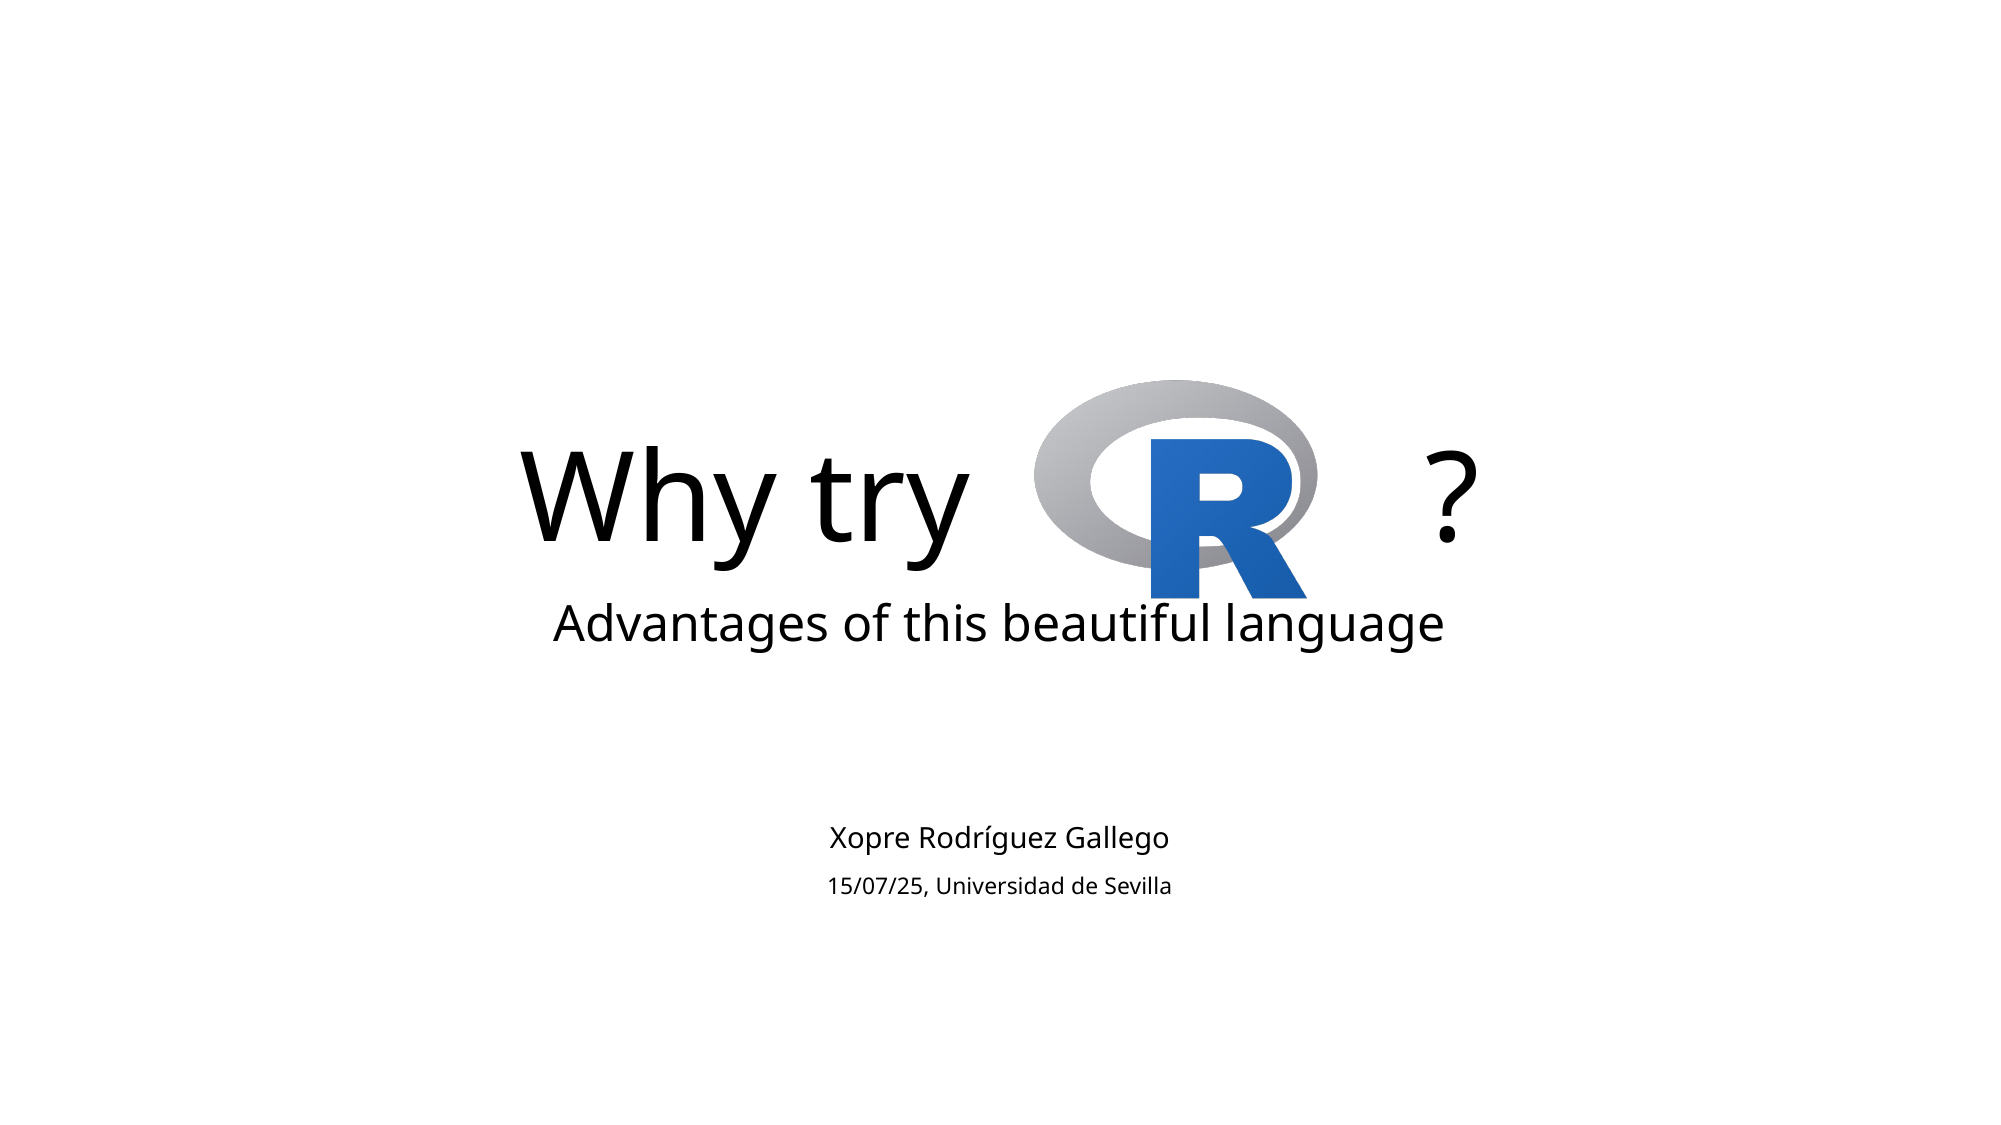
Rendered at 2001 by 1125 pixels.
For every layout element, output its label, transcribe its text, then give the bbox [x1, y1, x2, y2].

picture [1034, 379, 1318, 600]
title Why try ? [249, 184, 1750, 576]
subtitle Advantages of this beautiful language Xopre Rodríguez Gallego 15/07/25, Universidad de Sevilla [249, 590, 1750, 941]
